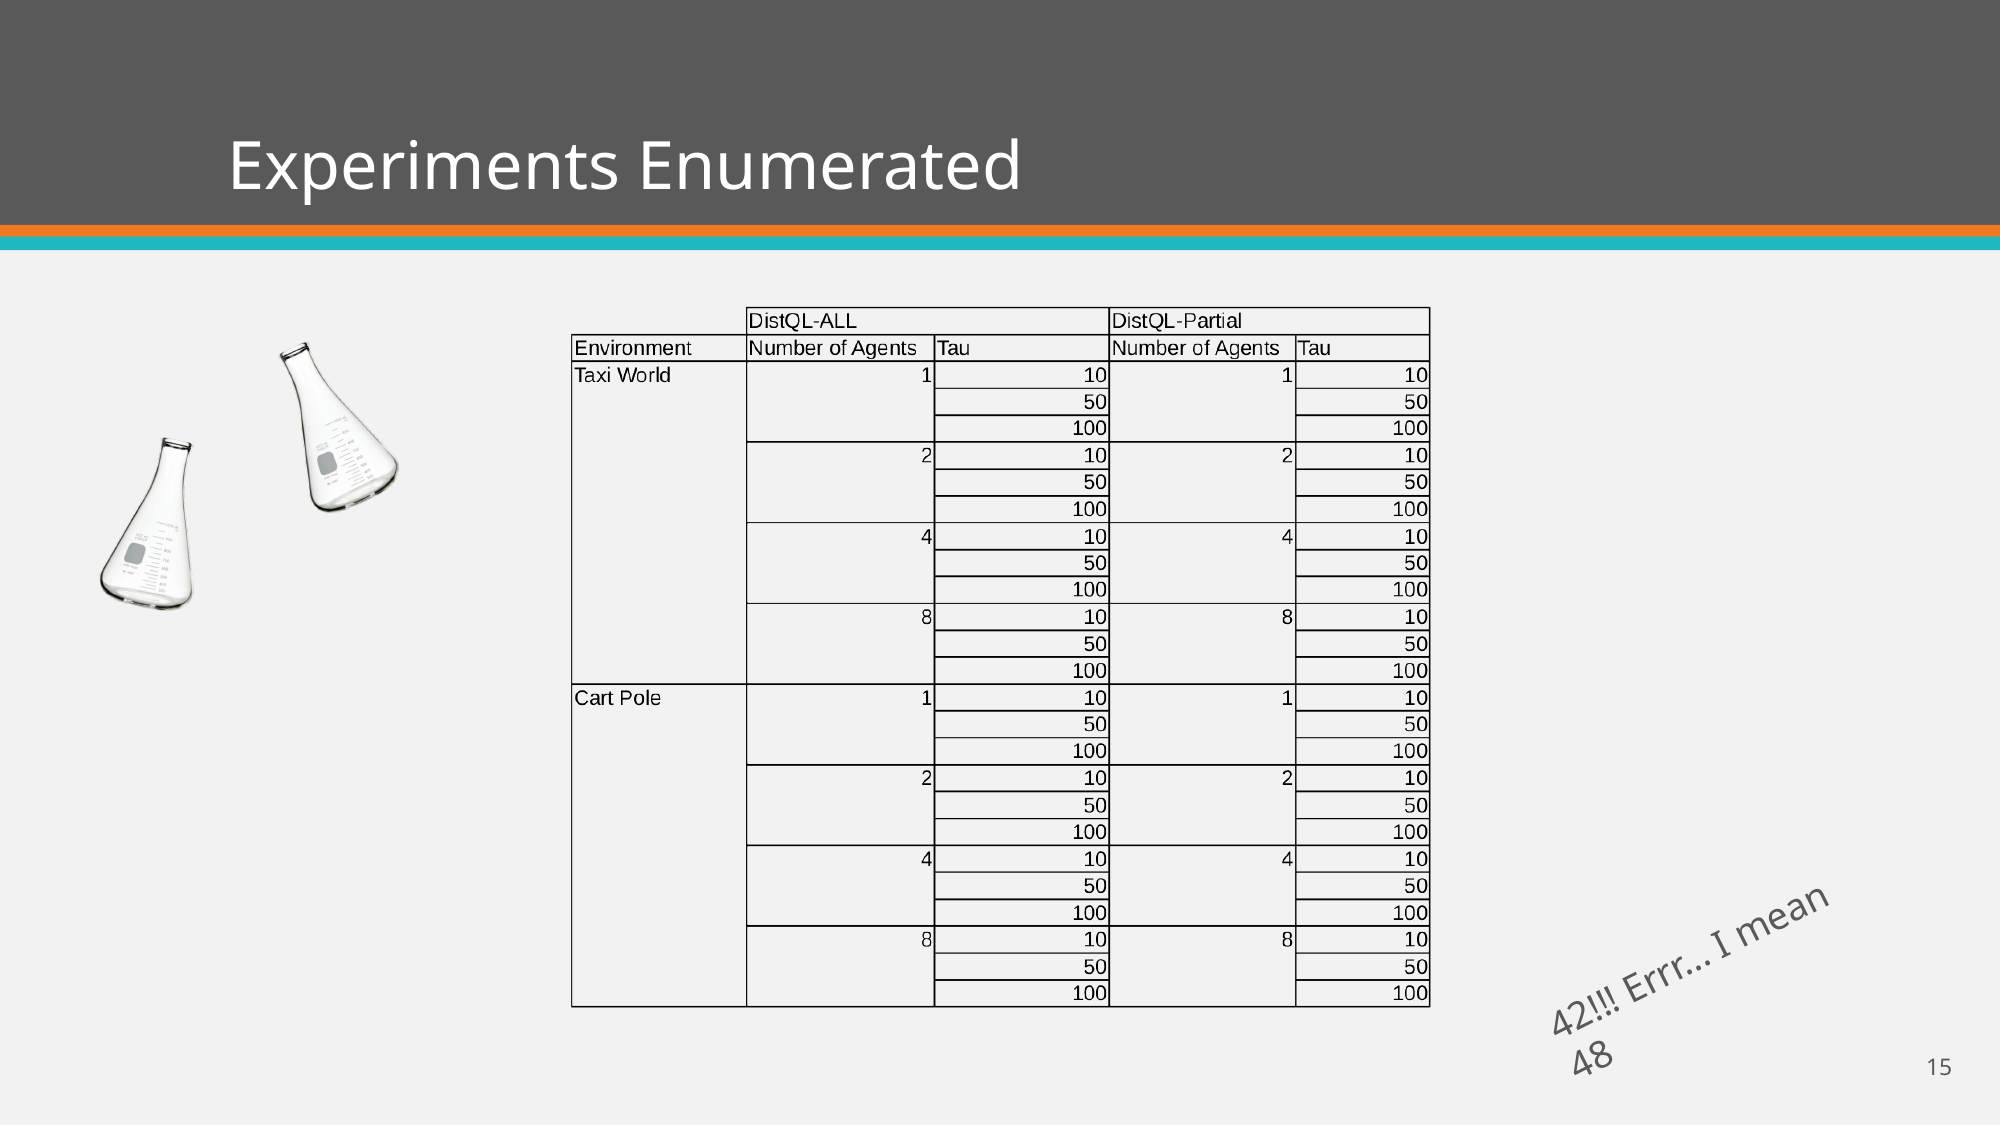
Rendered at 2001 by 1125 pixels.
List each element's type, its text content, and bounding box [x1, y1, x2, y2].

picture [224, 300, 434, 548]
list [564, 299, 1436, 1013]
picture [59, 405, 252, 643]
title Experiments Enumerated [212, 41, 1788, 212]
text_box 42!!! Errr... I mean 48 [1524, 834, 1918, 1102]
slide_number 15 [1595, 1045, 1968, 1091]
